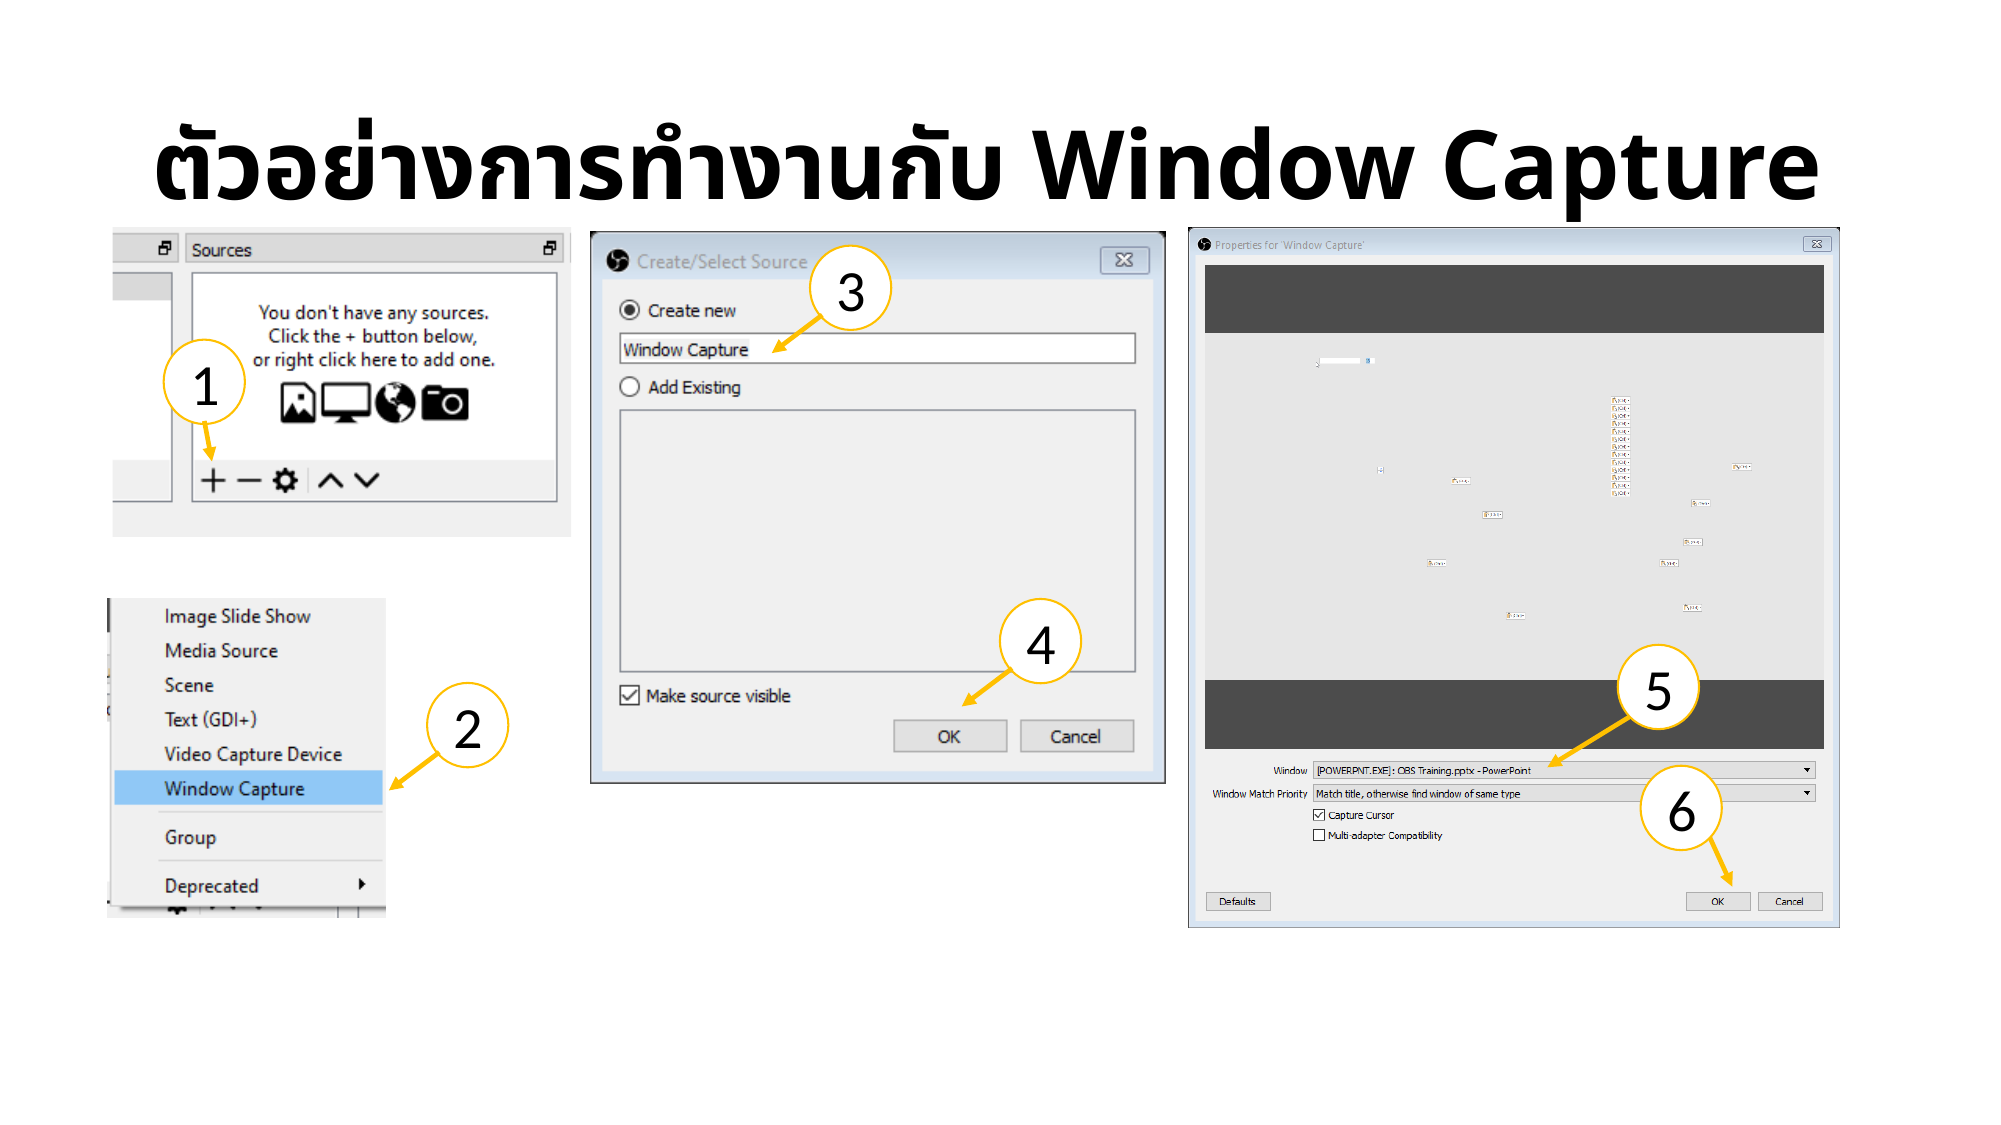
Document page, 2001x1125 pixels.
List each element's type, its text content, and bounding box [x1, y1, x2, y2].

text_box 2 [426, 681, 510, 769]
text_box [1547, 716, 1630, 768]
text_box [1709, 837, 1733, 887]
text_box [961, 668, 1013, 707]
picture [107, 598, 386, 918]
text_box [204, 424, 212, 462]
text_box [771, 314, 823, 354]
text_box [388, 752, 440, 791]
picture [590, 231, 1166, 784]
picture [112, 227, 572, 537]
title ตัวอย่างการทำงานกับ Window Capture [137, 59, 1863, 278]
picture [1188, 227, 1840, 929]
